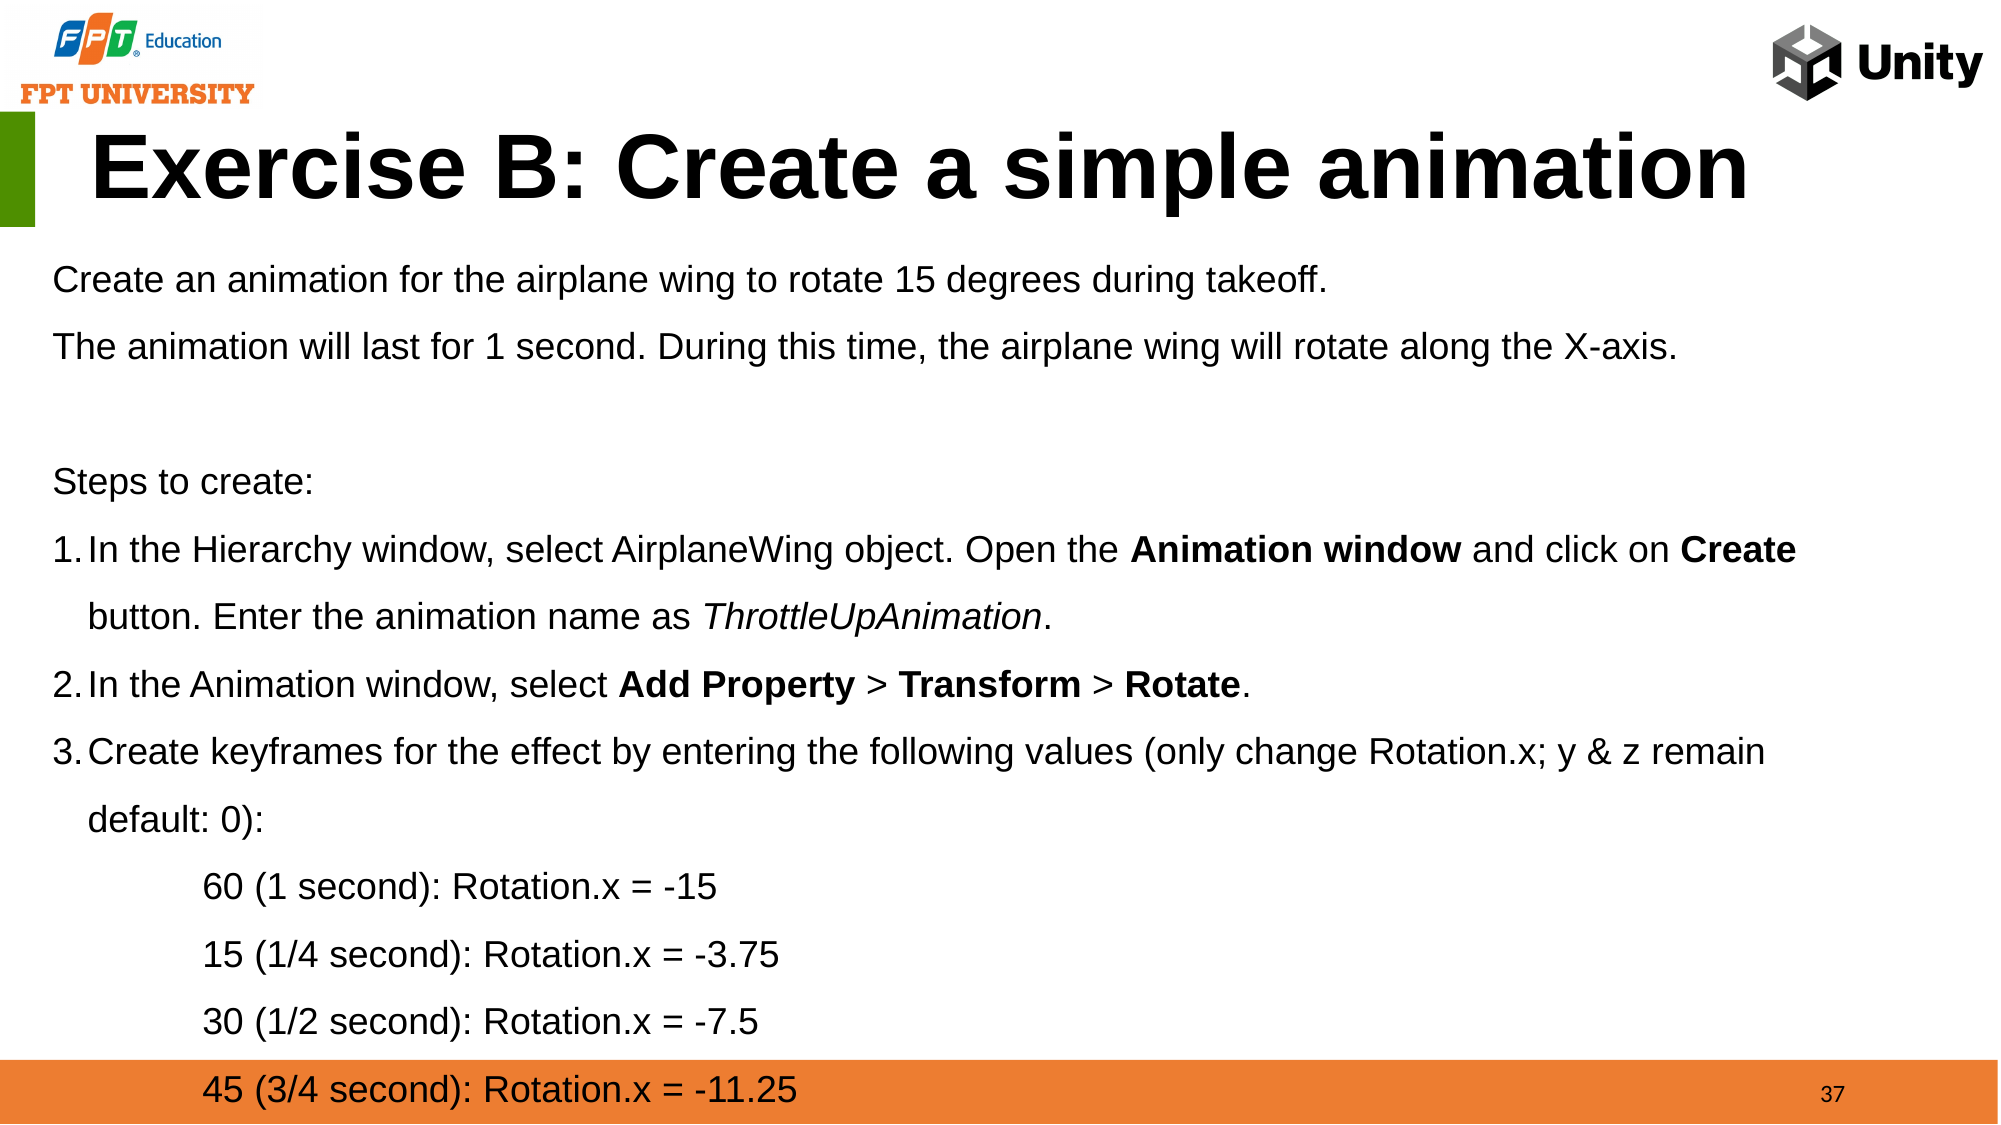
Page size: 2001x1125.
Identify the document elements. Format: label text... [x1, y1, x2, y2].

slide_number 37 [1412, 1063, 1861, 1122]
picture [4, 4, 263, 109]
picture [1765, 0, 1992, 126]
text_box Exercise B: Create a simple animation [37, 111, 1975, 227]
text_box Create an animation for the airplane wing to rotate 15 degrees during takeoff. The animation will last for 1 second. During this time, the airplane wing will rotate along the X-axis. Steps to create: In the Hierarchy window, select AirplaneWing object. Open the Animation window and click on Create button. Enter the animation name as ThrottleUpAnimation. In the Animation window, select Add Property > Transform > Rotate. Create keyframes for the effect by entering the following values (only change Rotation.x; y & z remain default: 0): 60 (1 second): Rotation.x = -15 15 (1/4 second): Rotation.x = -3.75 30 (1/2 second): Rotation.x = -7.5 45 (3/4 second): Rotation.x = -11.25 [37, 224, 1913, 1058]
